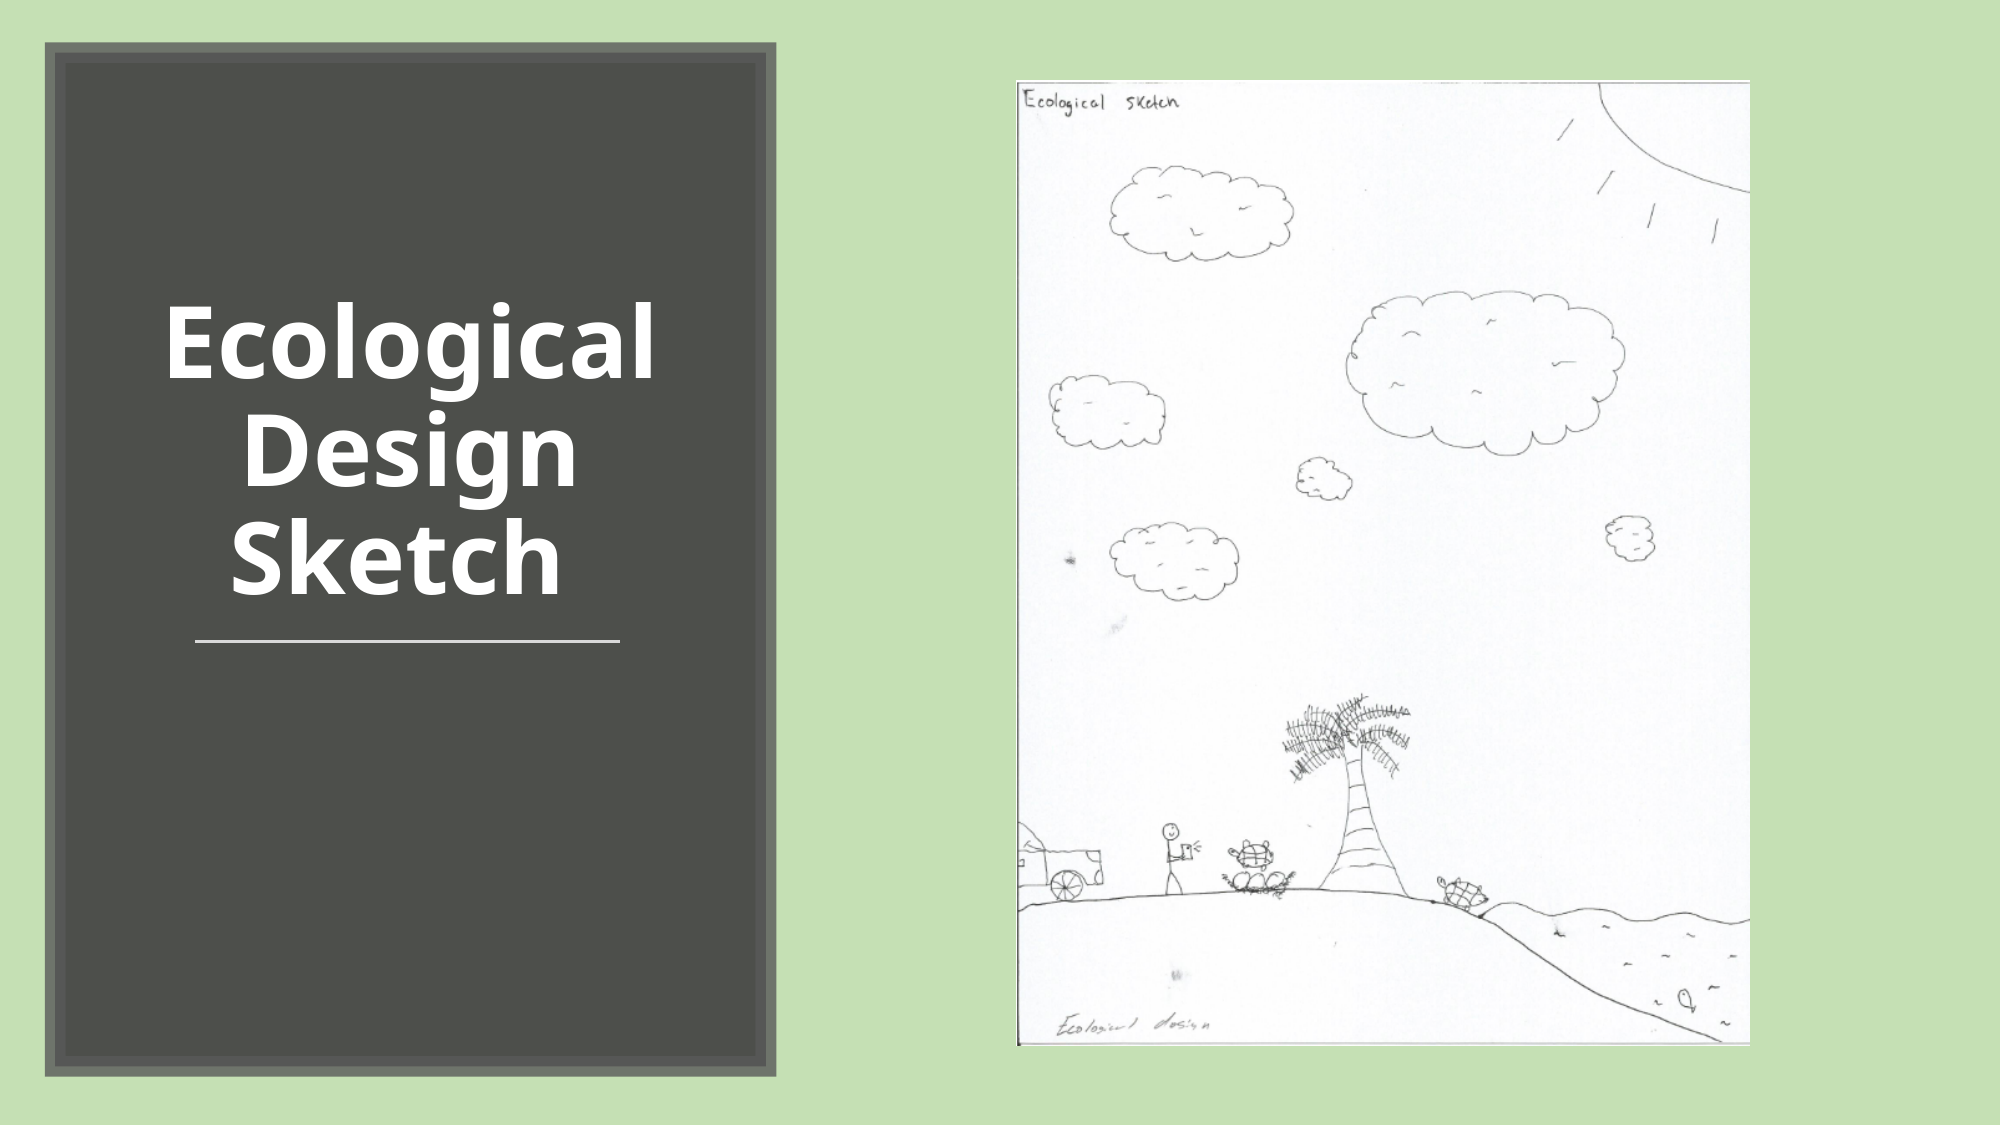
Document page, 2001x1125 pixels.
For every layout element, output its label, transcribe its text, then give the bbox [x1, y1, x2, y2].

text_box [54, 52, 767, 1067]
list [1016, 80, 1750, 1046]
title Ecological Design Sketch [110, 149, 711, 624]
